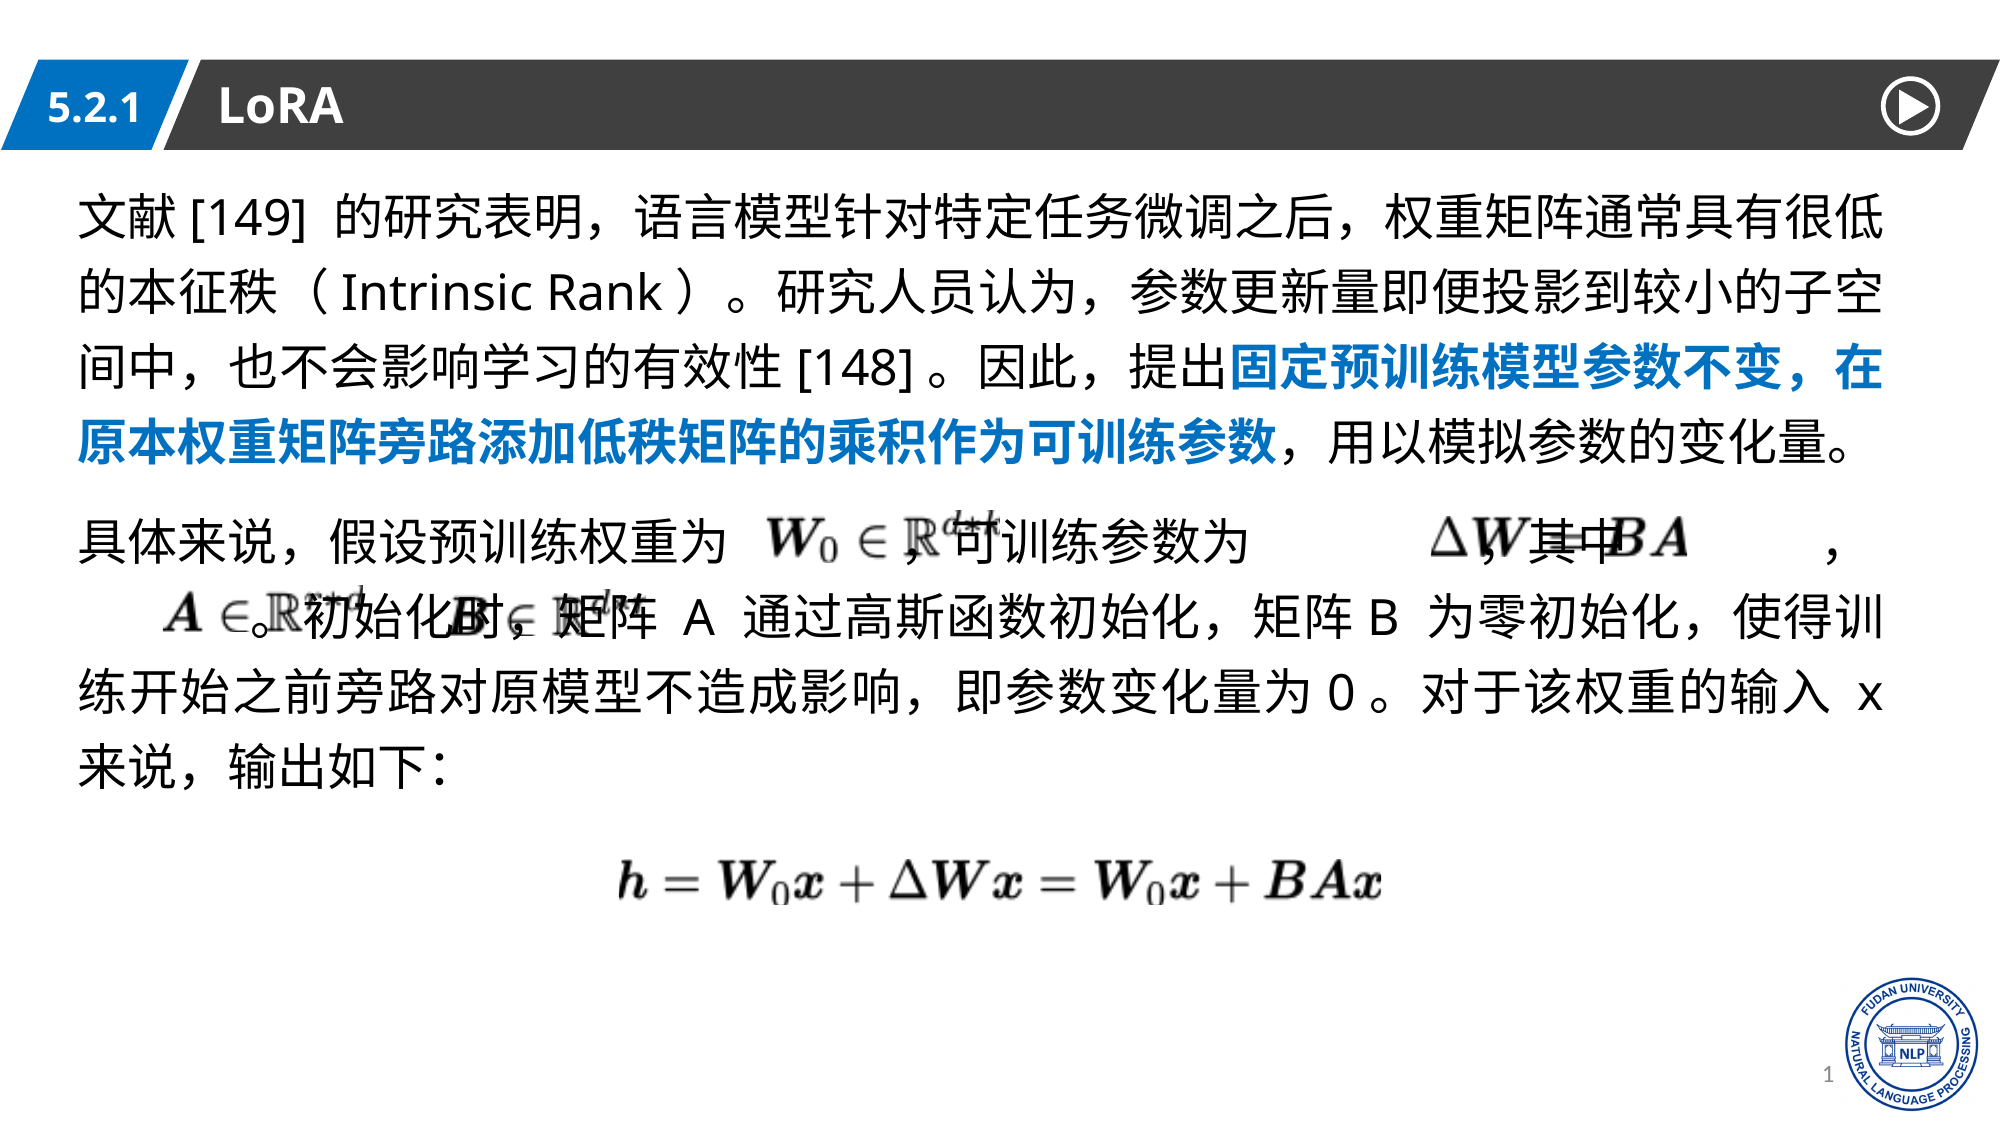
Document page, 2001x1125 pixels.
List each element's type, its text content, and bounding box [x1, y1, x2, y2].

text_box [1883, 78, 1939, 134]
picture [1834, 972, 1985, 1117]
text_box [1, 89, 157, 150]
picture [766, 510, 1001, 563]
text_box 5.2.1 [26, 73, 164, 138]
picture [162, 585, 364, 632]
slide_number 15 [1412, 1042, 1863, 1103]
picture [618, 858, 1382, 906]
text_box 文献[149] 的研究表明，语言模型针对特定任务微调之后，权重矩阵通常具有很低的本征秩（Intrinsic Rank）。研究人员认为，参数更新量即便投影到较小的子空间中，也不会影响学习的有效性[148]。因此，提出固定预训练模型参数不变，在原本权重矩阵旁路添加低秩矩阵的乘积作为可训练参数，用以模拟参数的变化量。 具体来说，假设预训练权重为 ，可训练参数为 ，其中 ， 。初始化时，矩阵 A 通过高斯函数初始化，矩阵B 为零初始化，使得训练开始之前旁路对原模型不造成影响，即参数变化量为0。对于该权重的输入 x 来说，输出如下： [62, 163, 1900, 804]
text_box LoRA [202, 66, 359, 142]
picture [445, 589, 647, 636]
text_box [32, 59, 189, 120]
picture [1430, 516, 1688, 557]
text_box [163, 59, 2000, 150]
